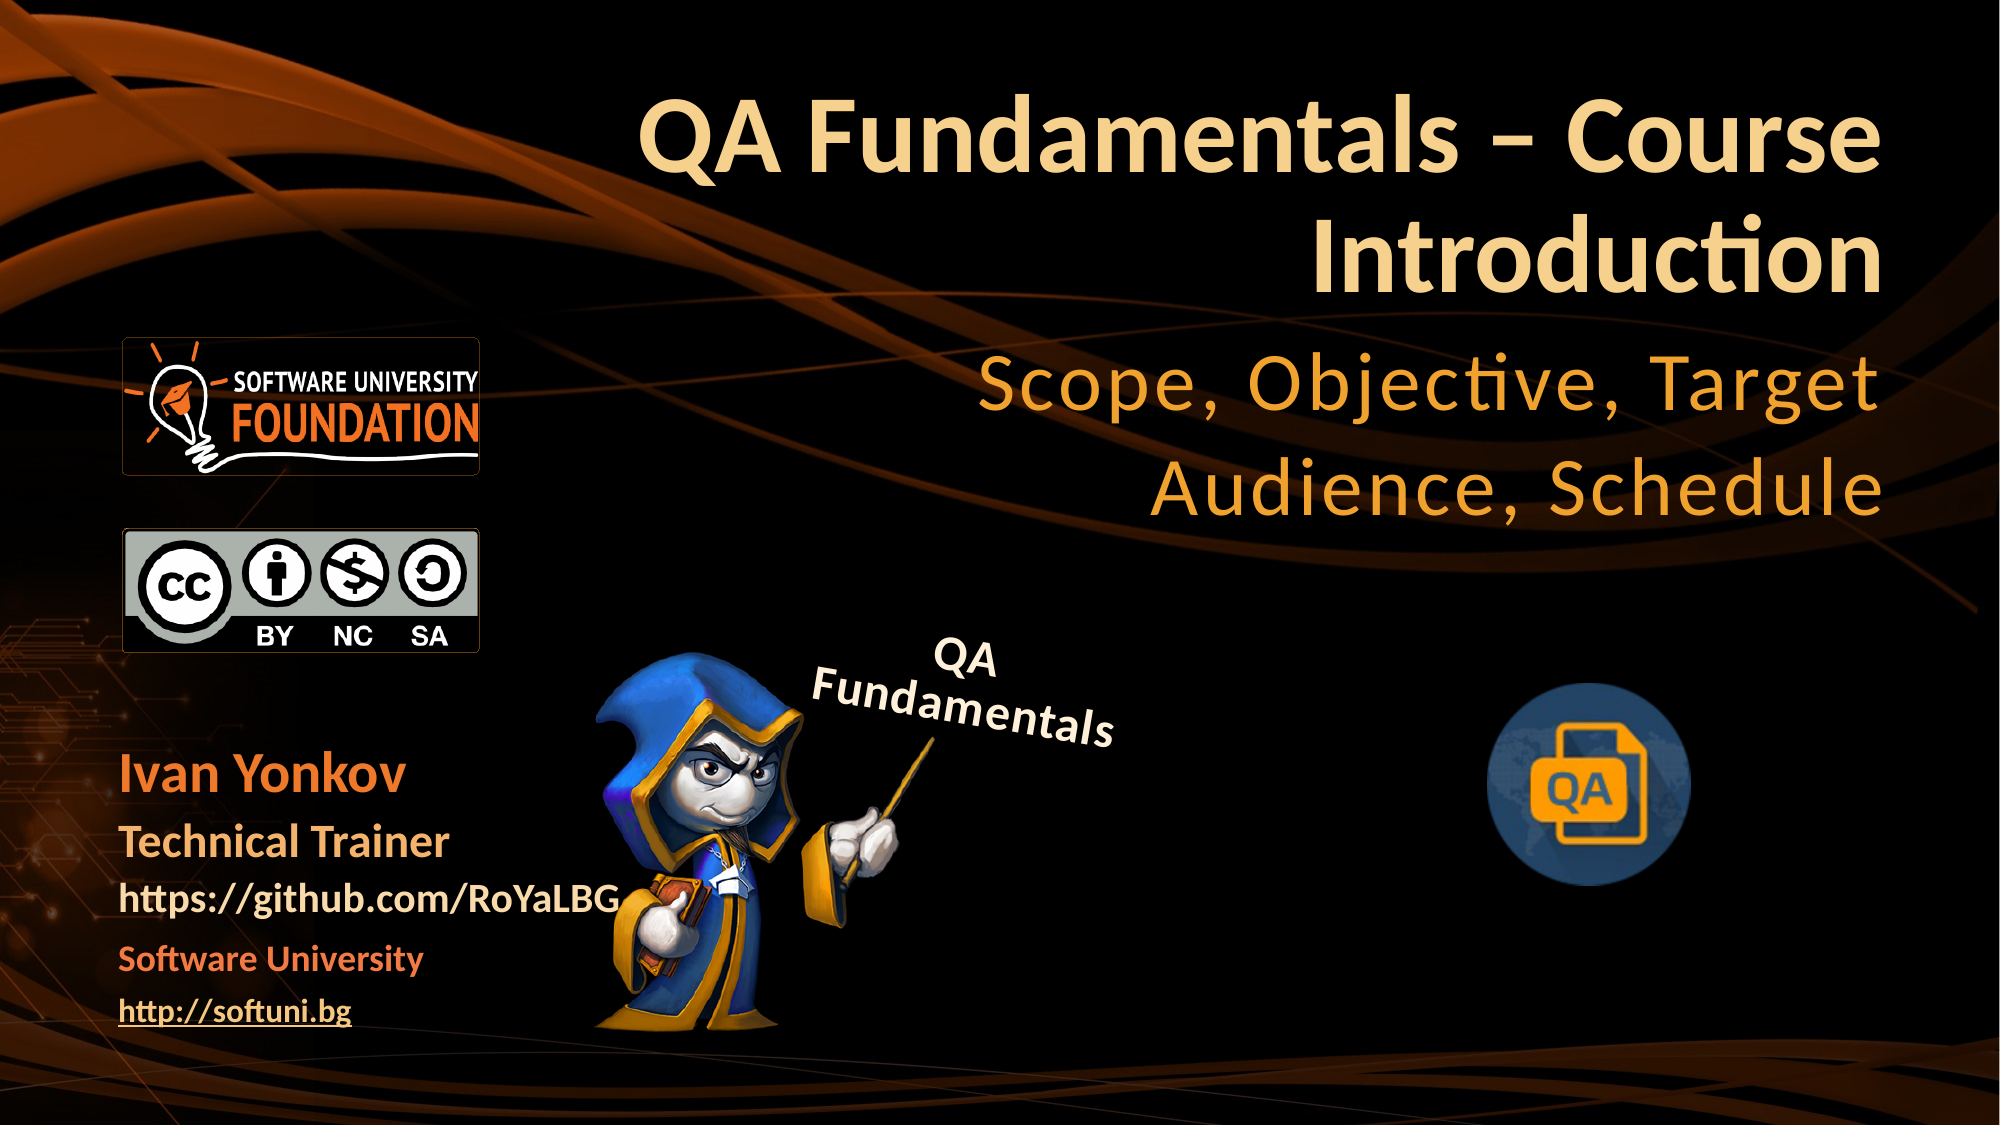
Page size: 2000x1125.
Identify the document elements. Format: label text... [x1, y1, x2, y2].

list https://github.com/RoYaLBG [112, 862, 587, 925]
list http://softuni.bg [112, 981, 587, 1036]
picture [0, 0, 2000, 1125]
subtitle Scope, Objective, Target Audience, Schedule [587, 322, 1885, 538]
list Technical Trainer [112, 800, 587, 862]
text_box QA Fundamentals [791, 596, 1144, 770]
list Software University [112, 925, 587, 981]
list Ivan Yonkov [112, 723, 587, 800]
title QA Fundamentals – Course Introduction [587, 75, 1885, 318]
